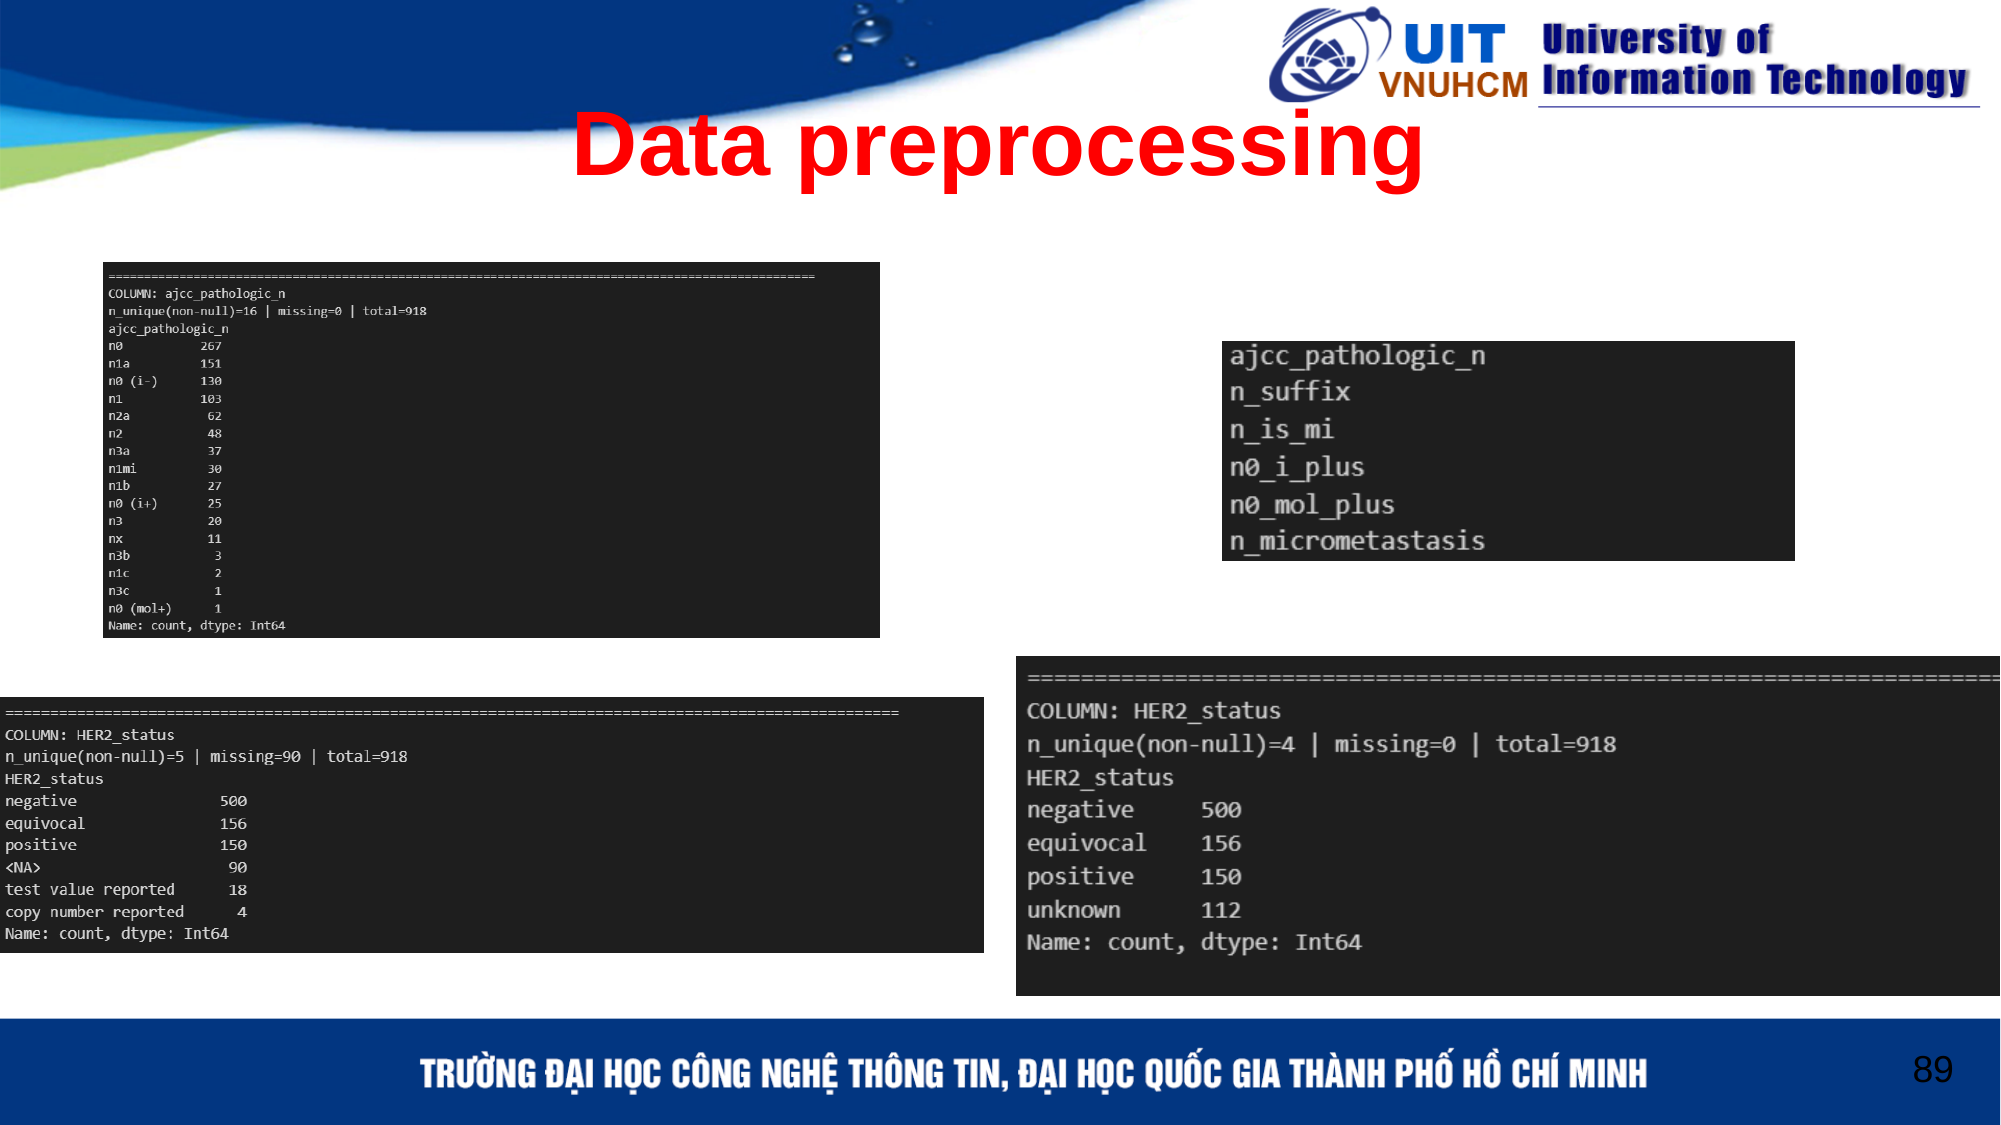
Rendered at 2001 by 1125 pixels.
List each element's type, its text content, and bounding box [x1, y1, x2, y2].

picture [0, 0, 2001, 1125]
title Data preprocessing [99, 45, 1900, 233]
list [0, 696, 984, 953]
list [1222, 341, 1795, 561]
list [1016, 656, 2000, 997]
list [103, 262, 881, 638]
